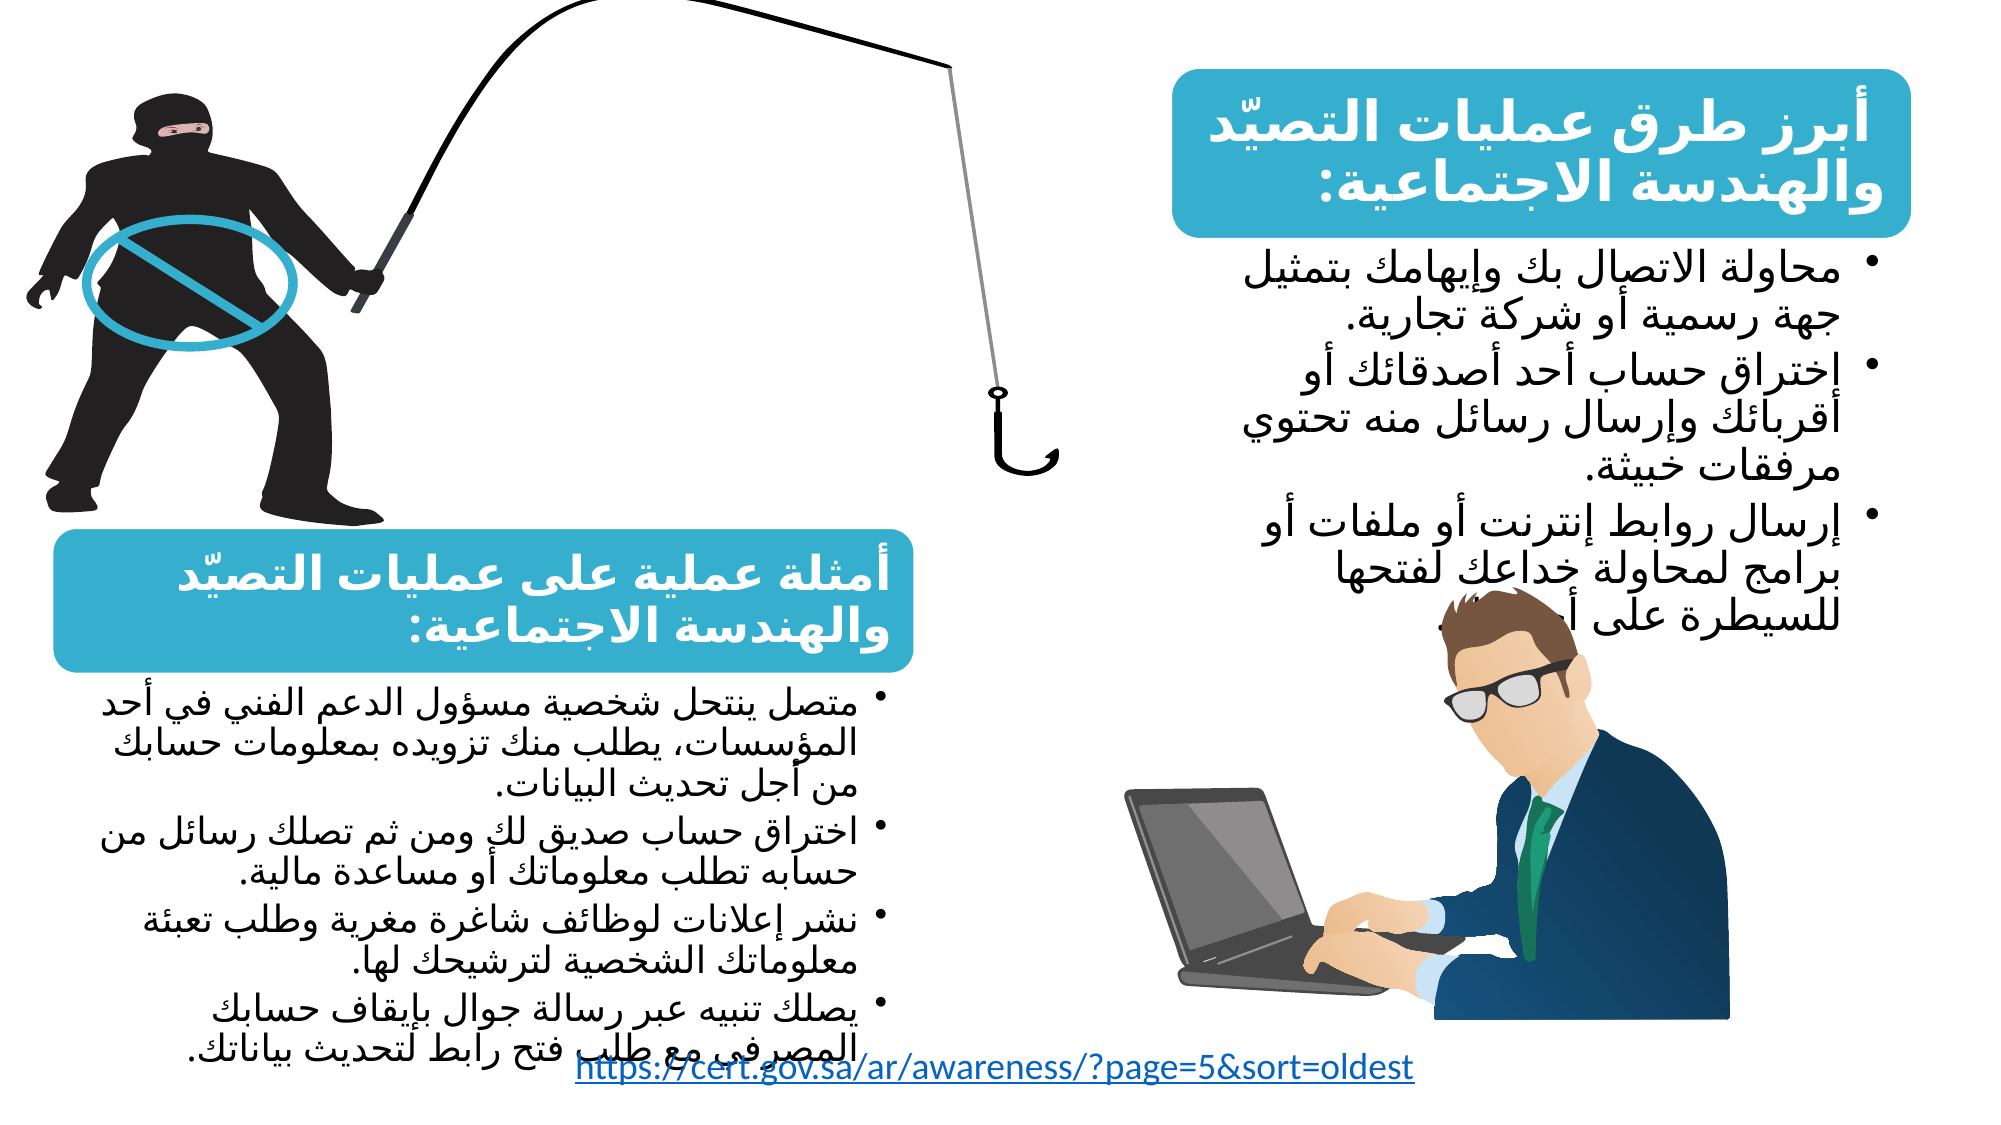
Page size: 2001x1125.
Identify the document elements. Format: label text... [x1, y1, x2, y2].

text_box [26, 0, 1059, 527]
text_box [52, 527, 915, 1035]
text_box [1171, 56, 1913, 563]
text_box https://cert.gov.sa/ar/awareness/?page=5&sort=oldest [560, 1034, 1561, 1094]
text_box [1124, 587, 1730, 1020]
